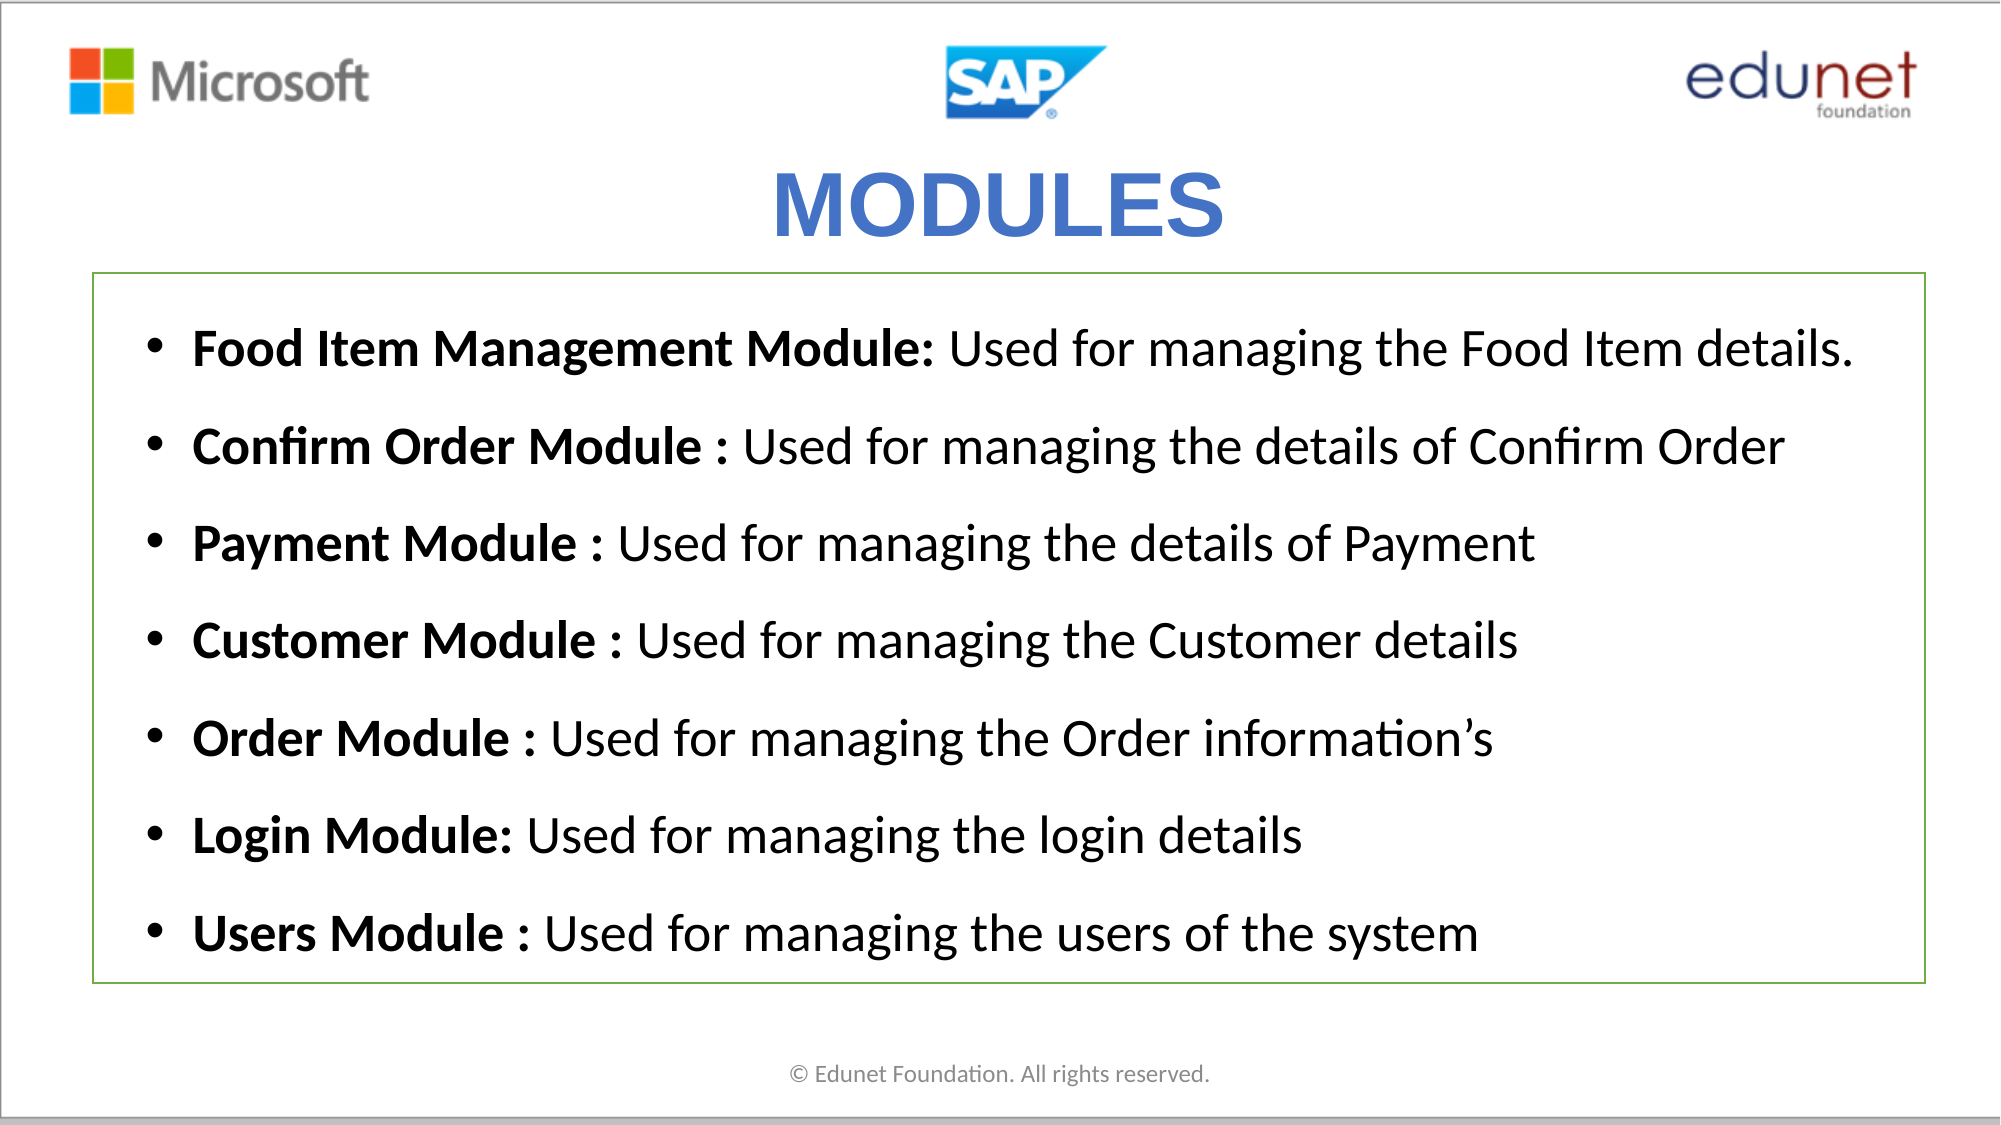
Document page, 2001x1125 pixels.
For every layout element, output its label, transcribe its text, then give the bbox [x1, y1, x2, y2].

footer © Edunet Foundation. All rights reserved. [662, 1042, 1338, 1103]
title MODULES [136, 59, 1862, 264]
picture [0, 0, 2001, 1125]
text_box Food Item Management Module: Used for managing the Food Item details. Confirm Order Module : Used for managing the details of Confirm Order Payment Module : Used for managing the details of Payment Customer Module : Used for managing the Customer details Order Module : Used for managing the Order information’s Login Module: Used for managing the login details Users Module : Used for managing the users of the system [130, 272, 1888, 970]
text_box [92, 272, 1926, 984]
